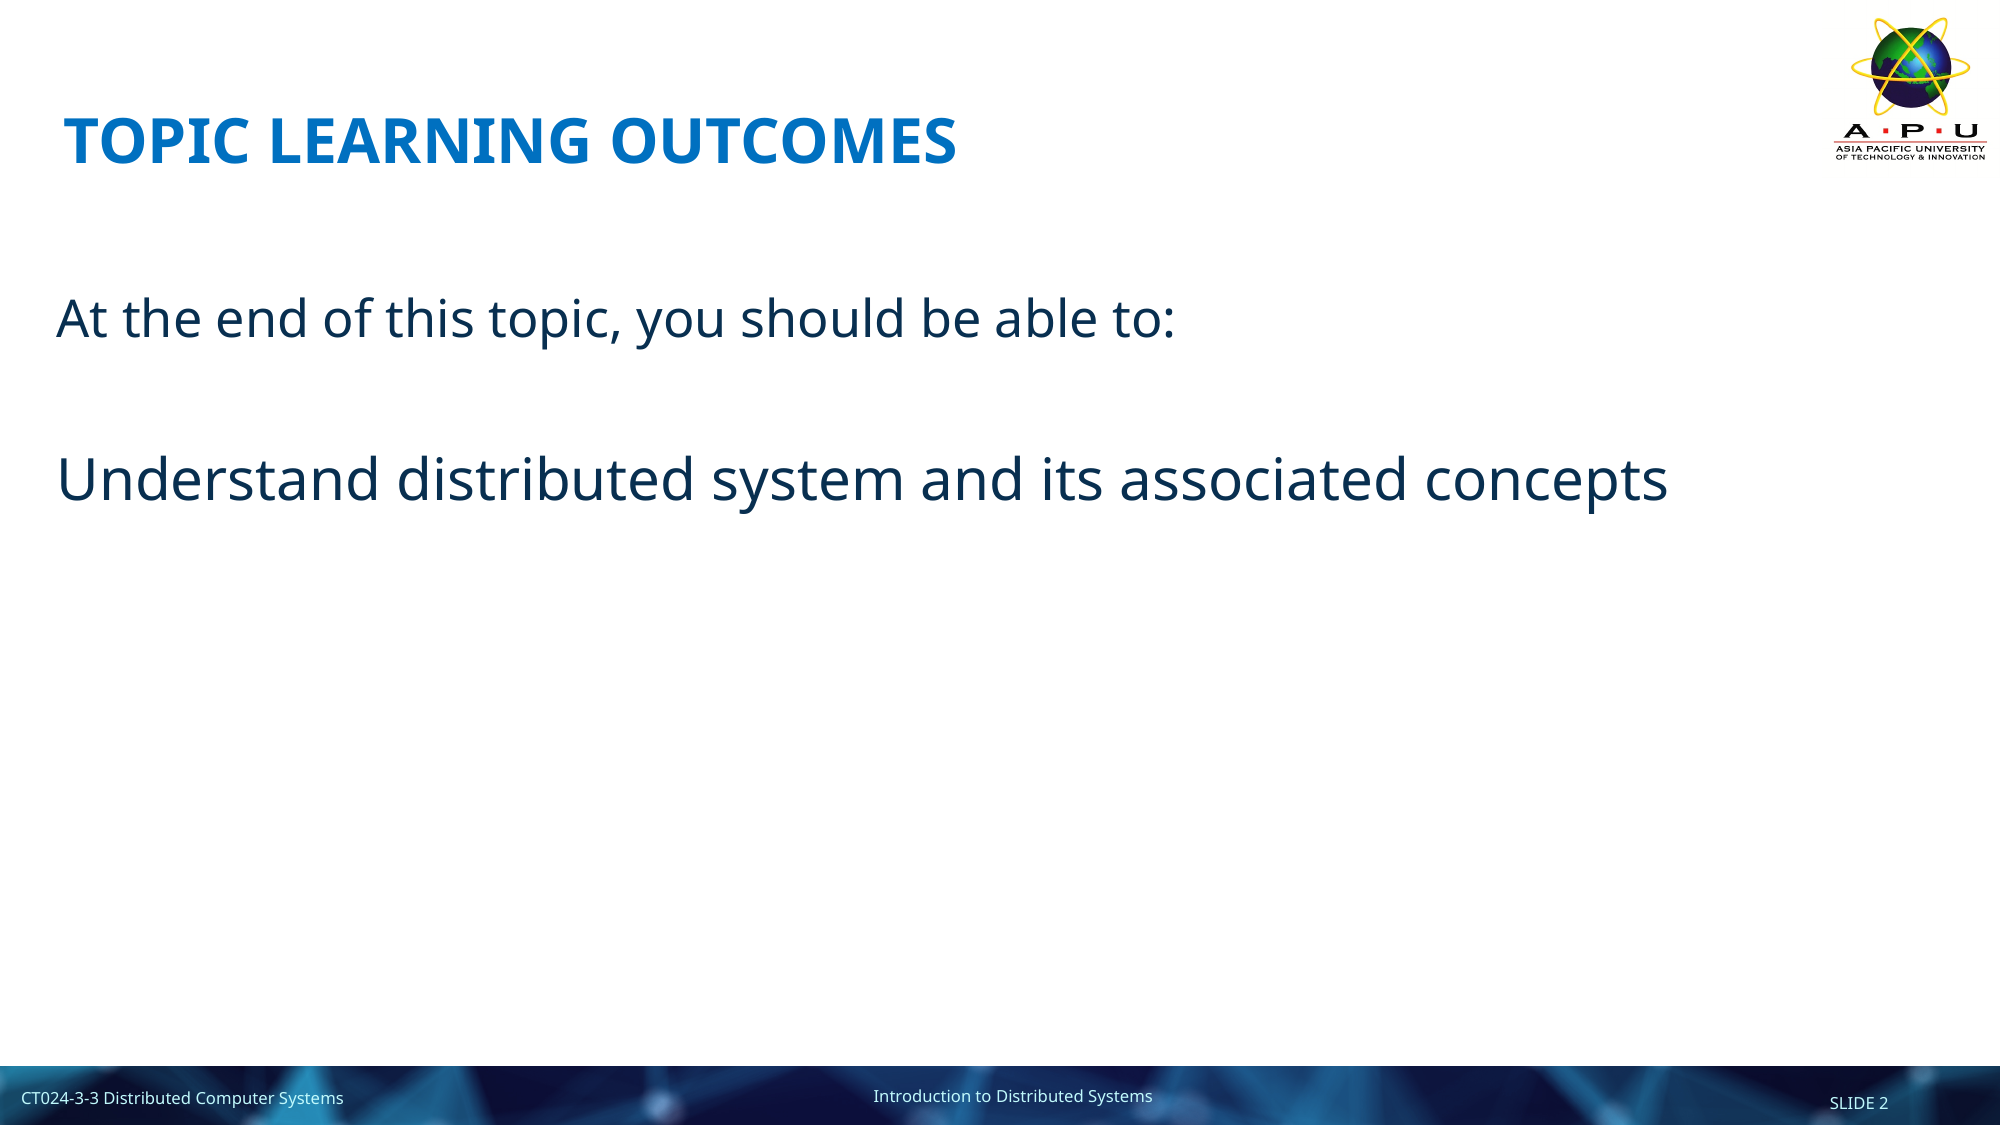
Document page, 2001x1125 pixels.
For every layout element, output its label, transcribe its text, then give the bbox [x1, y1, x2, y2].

title TOPIC LEARNING OUTCOMES [48, 45, 1764, 233]
picture [1822, 0, 2000, 178]
picture [0, 1066, 2000, 1125]
list At the end of this topic, you should be able to: Understand distributed system and its associated concepts [41, 278, 1969, 1021]
